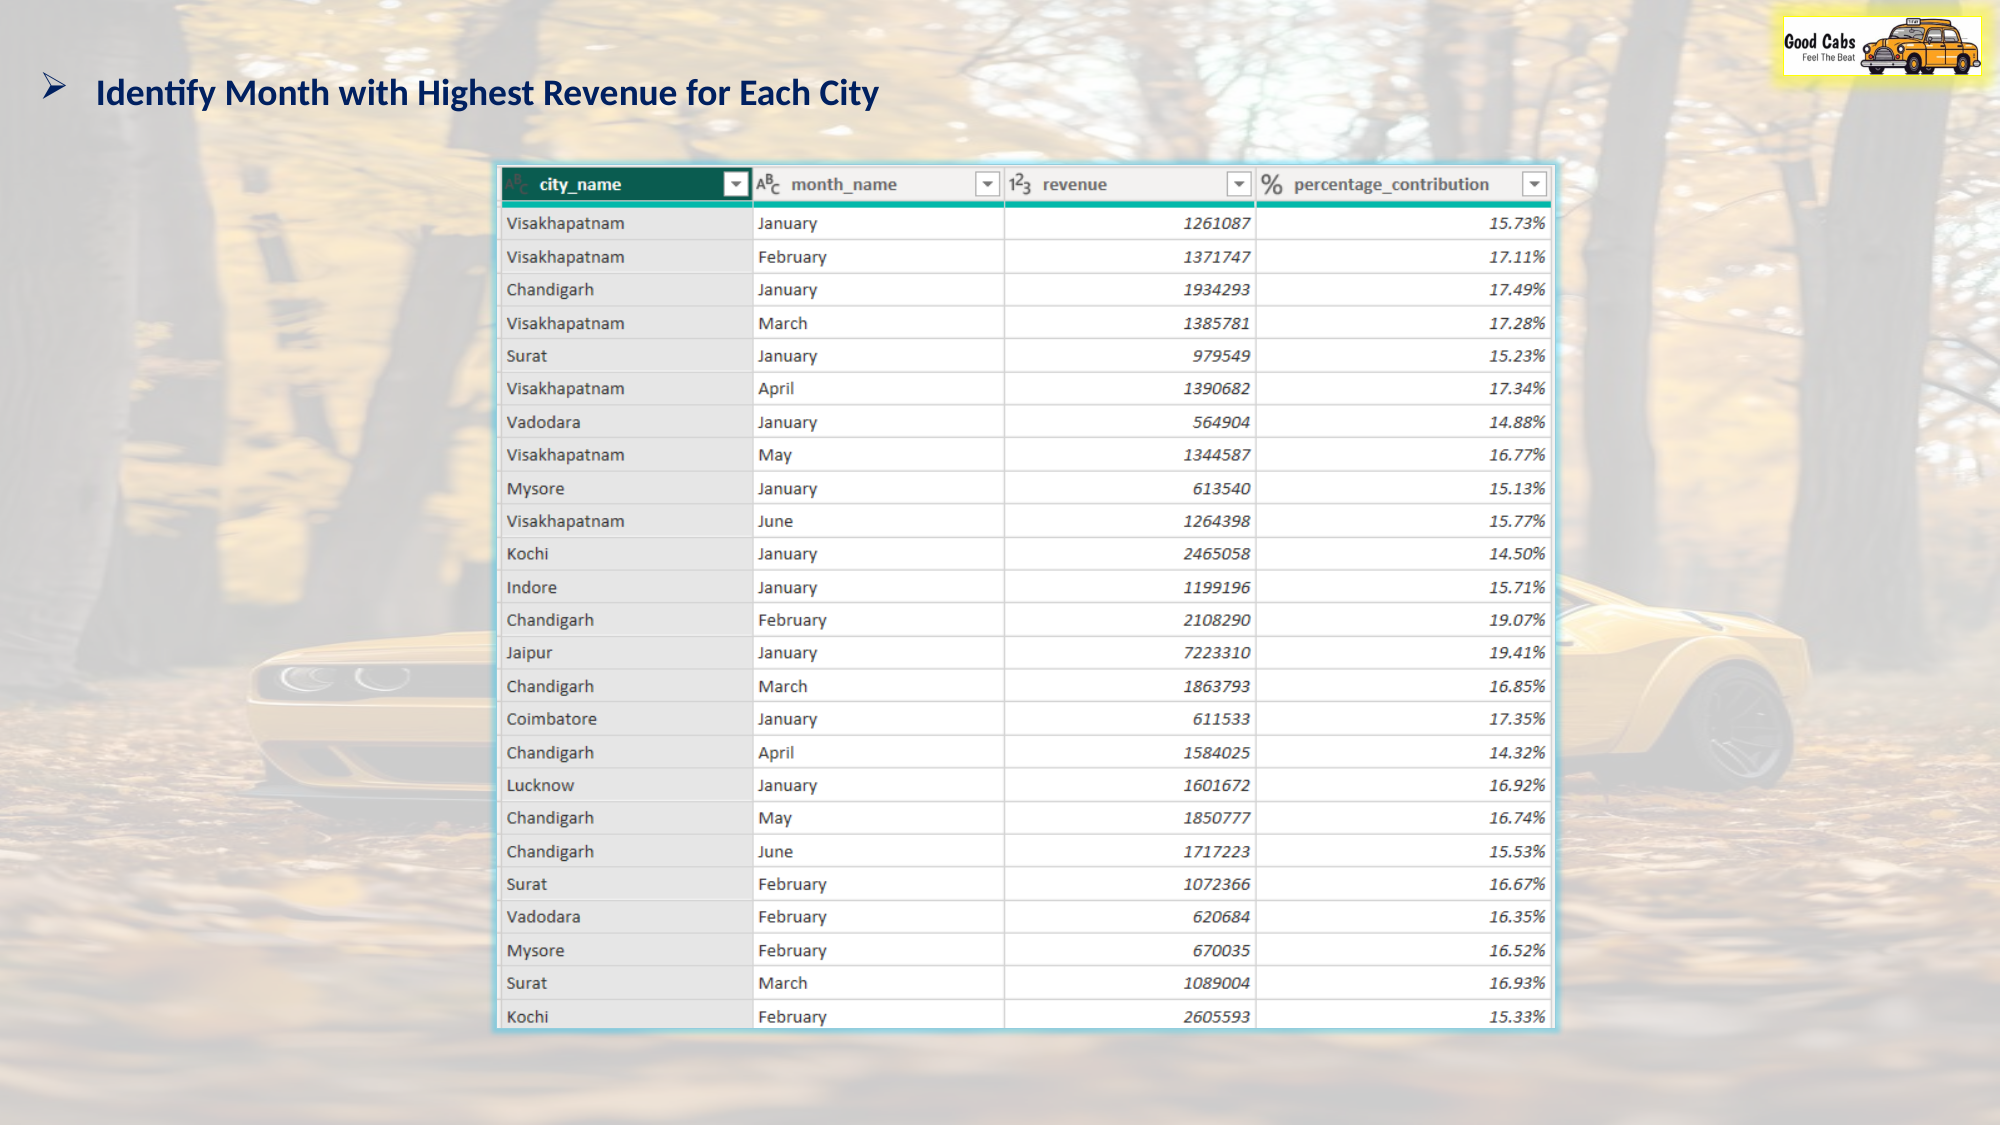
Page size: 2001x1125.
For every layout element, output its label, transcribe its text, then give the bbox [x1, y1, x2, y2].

picture [496, 164, 1556, 1029]
text_box Identify Month with Highest Revenue for Each City [24, 60, 1026, 121]
picture [1783, 15, 1982, 76]
